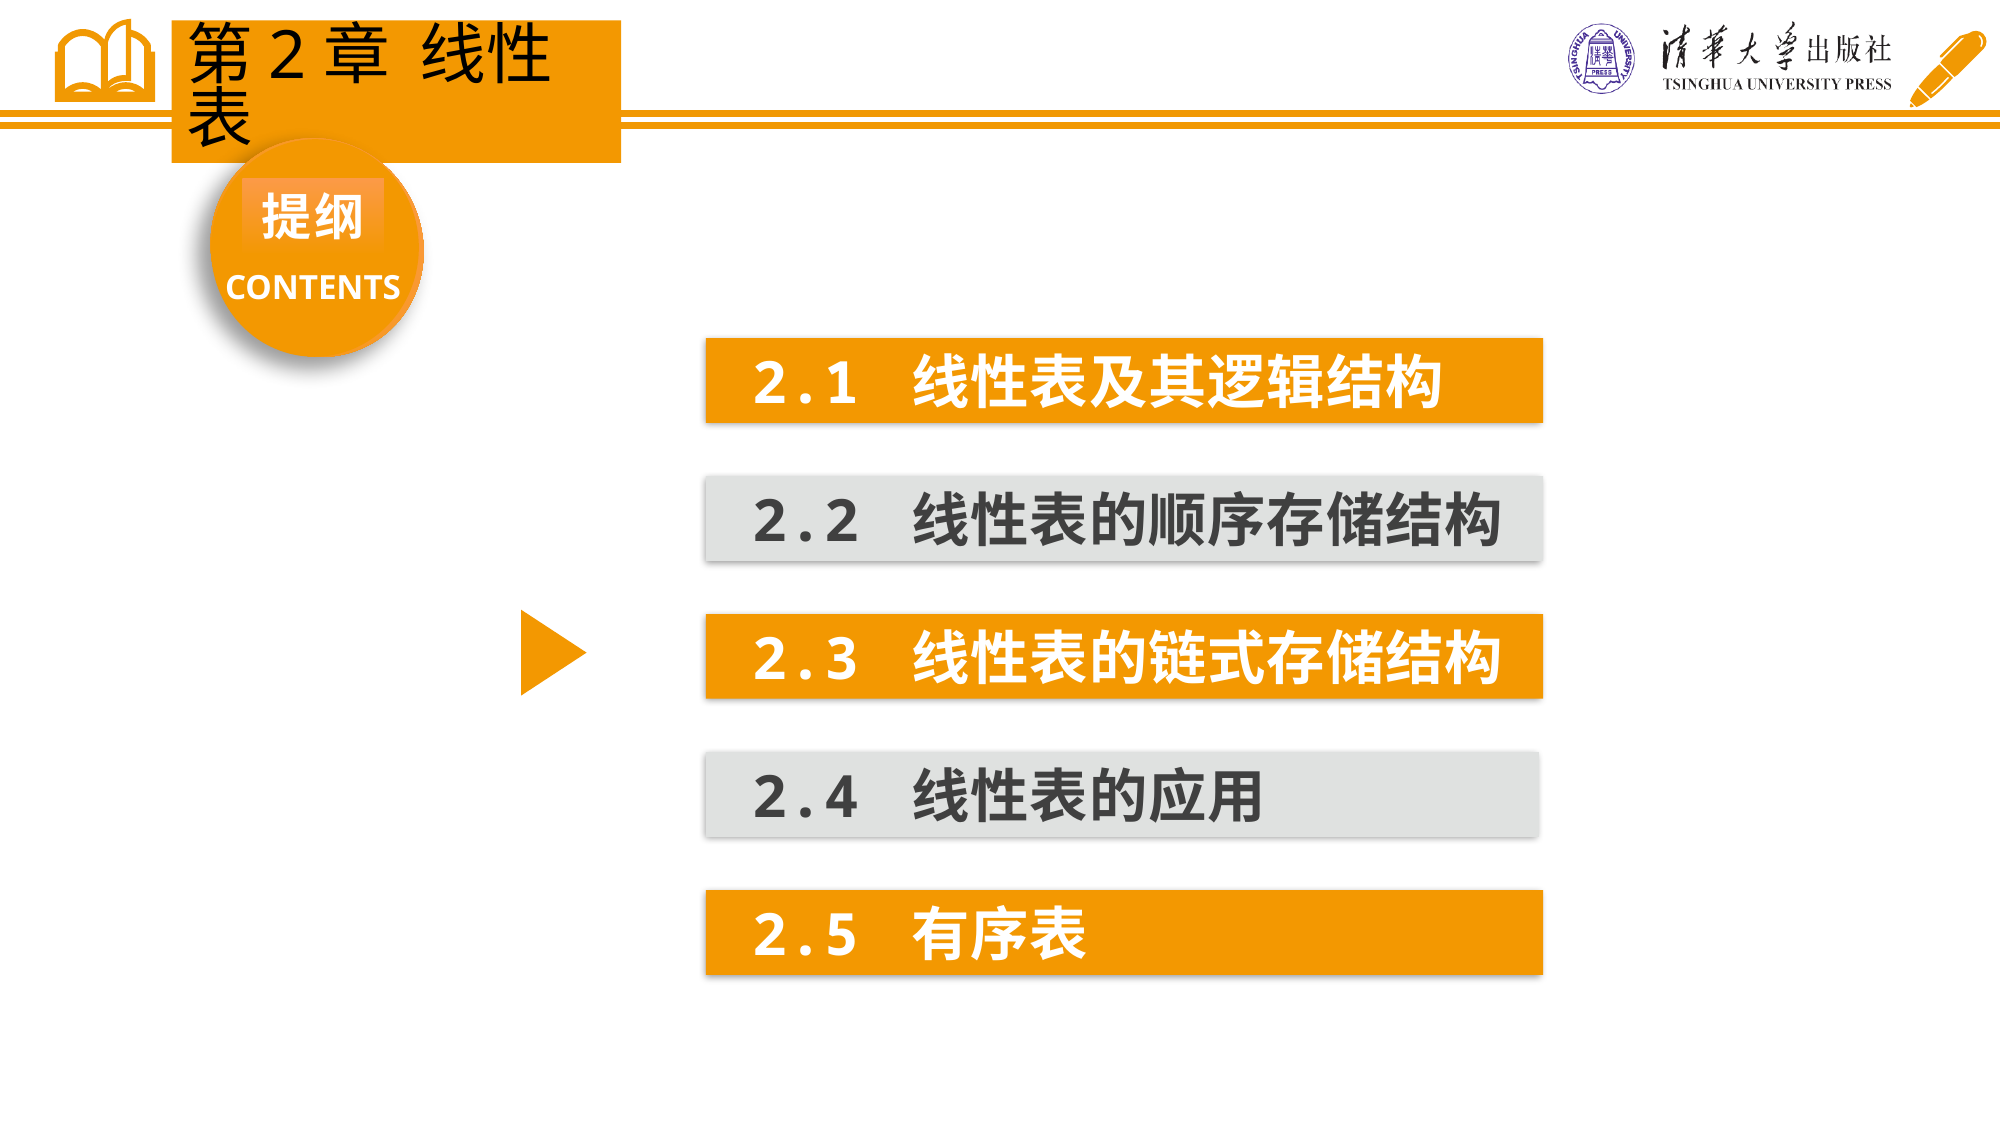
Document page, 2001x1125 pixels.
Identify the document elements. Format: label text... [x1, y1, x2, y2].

picture [1936, 78, 1948, 90]
text_box 2.4 线性表的应用 [705, 751, 1540, 838]
text_box 第2章 线性表 [171, 20, 622, 163]
text_box 2.5 有序表 [705, 889, 1544, 976]
picture [1531, 0, 1973, 149]
text_box 2.1 线性表及其逻辑结构 [705, 337, 1544, 424]
text_box 2.3 线性表的链式存储结构 [705, 613, 1544, 700]
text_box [191, 136, 435, 359]
text_box 2.2 线性表的顺序存储结构 [705, 475, 1544, 562]
text_box [519, 607, 589, 698]
